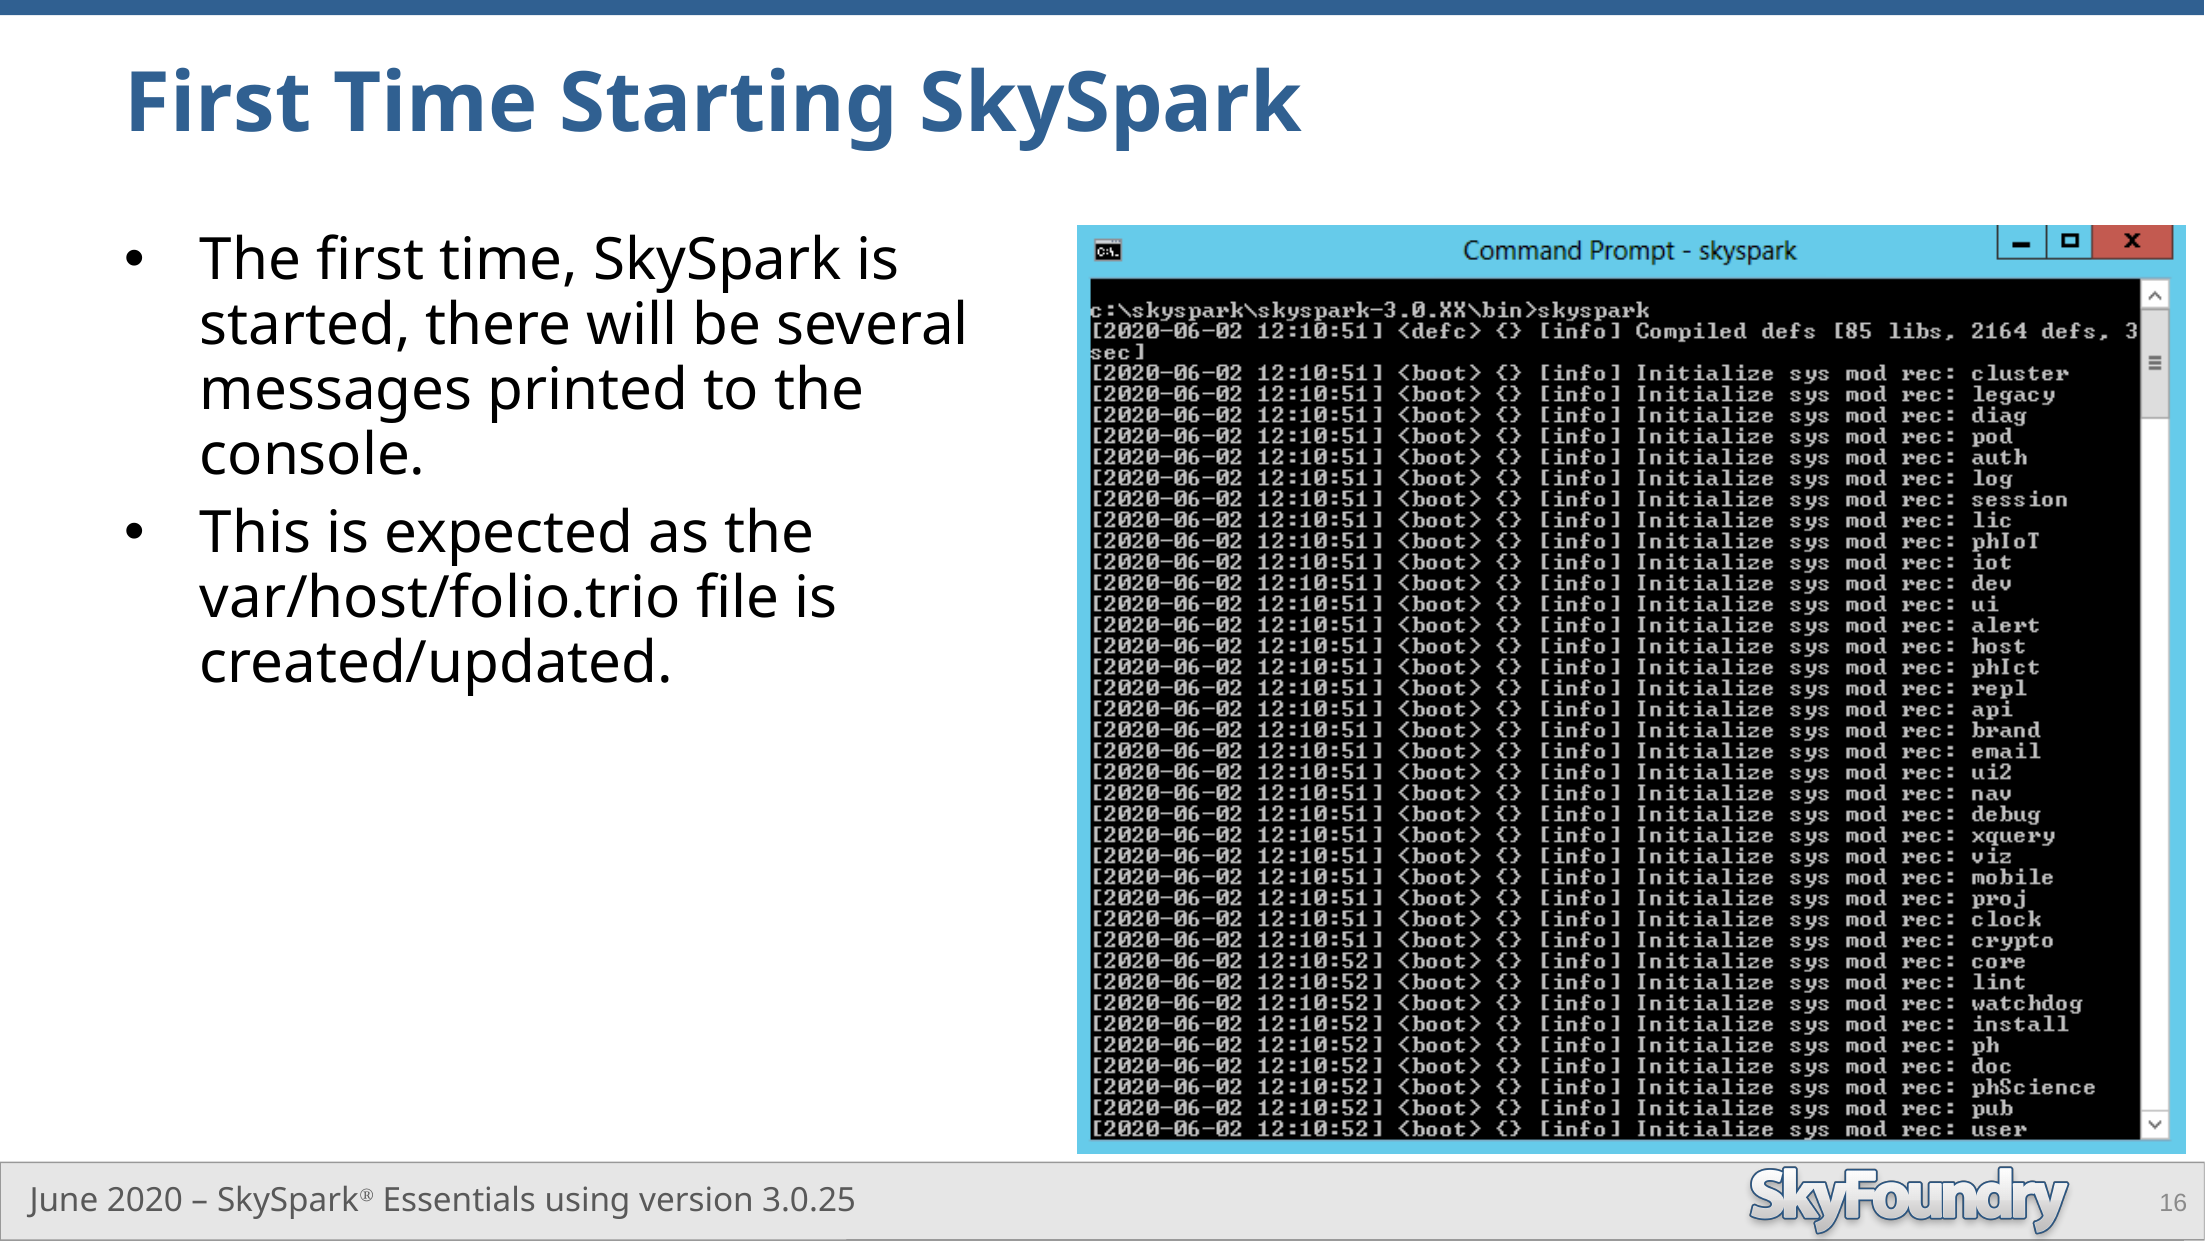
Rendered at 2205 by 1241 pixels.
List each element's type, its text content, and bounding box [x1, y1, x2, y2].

title First Time Starting SkySpark [110, 49, 2094, 158]
picture [1739, 1236, 2076, 1241]
picture [1077, 225, 2186, 1170]
slide_number 16 [1706, 1170, 2203, 1236]
list The first time, SkySpark is started, there will be several messages printed to the console. This is expected as the var/host/folio.trio file is created/updated. [110, 220, 1090, 1109]
